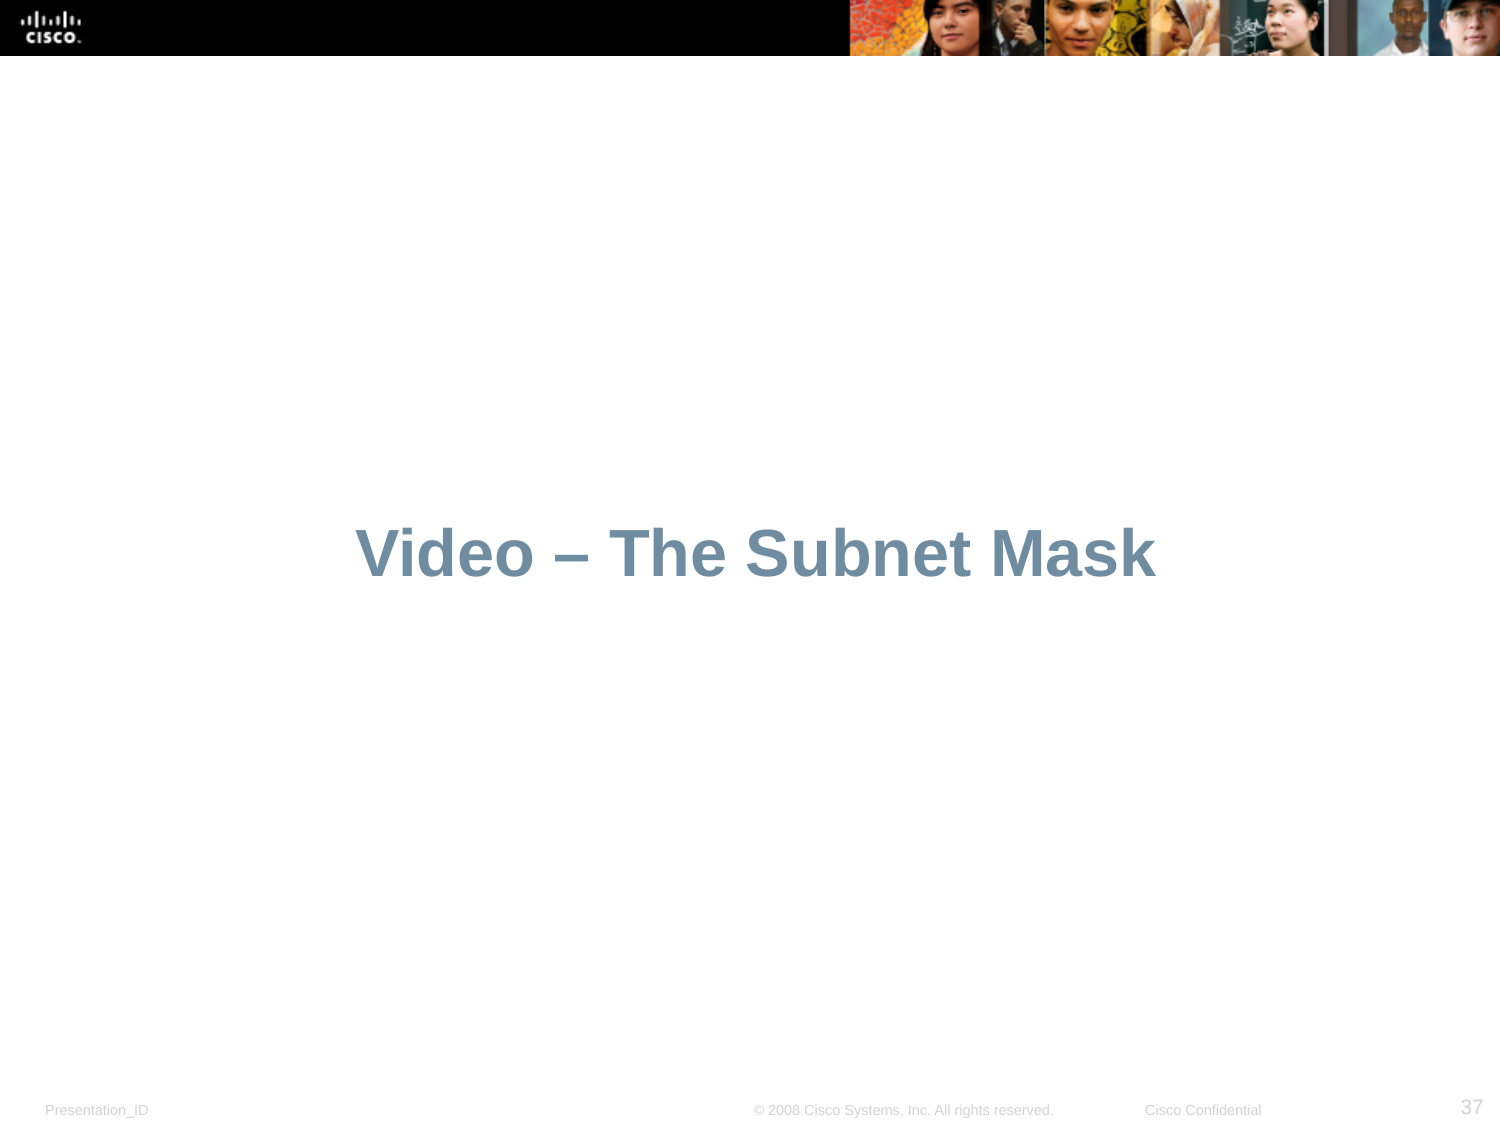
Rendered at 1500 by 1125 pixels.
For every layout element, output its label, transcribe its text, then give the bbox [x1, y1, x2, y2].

title Video – The Subnet Mask [36, 459, 1476, 598]
picture [0, 0, 1500, 56]
